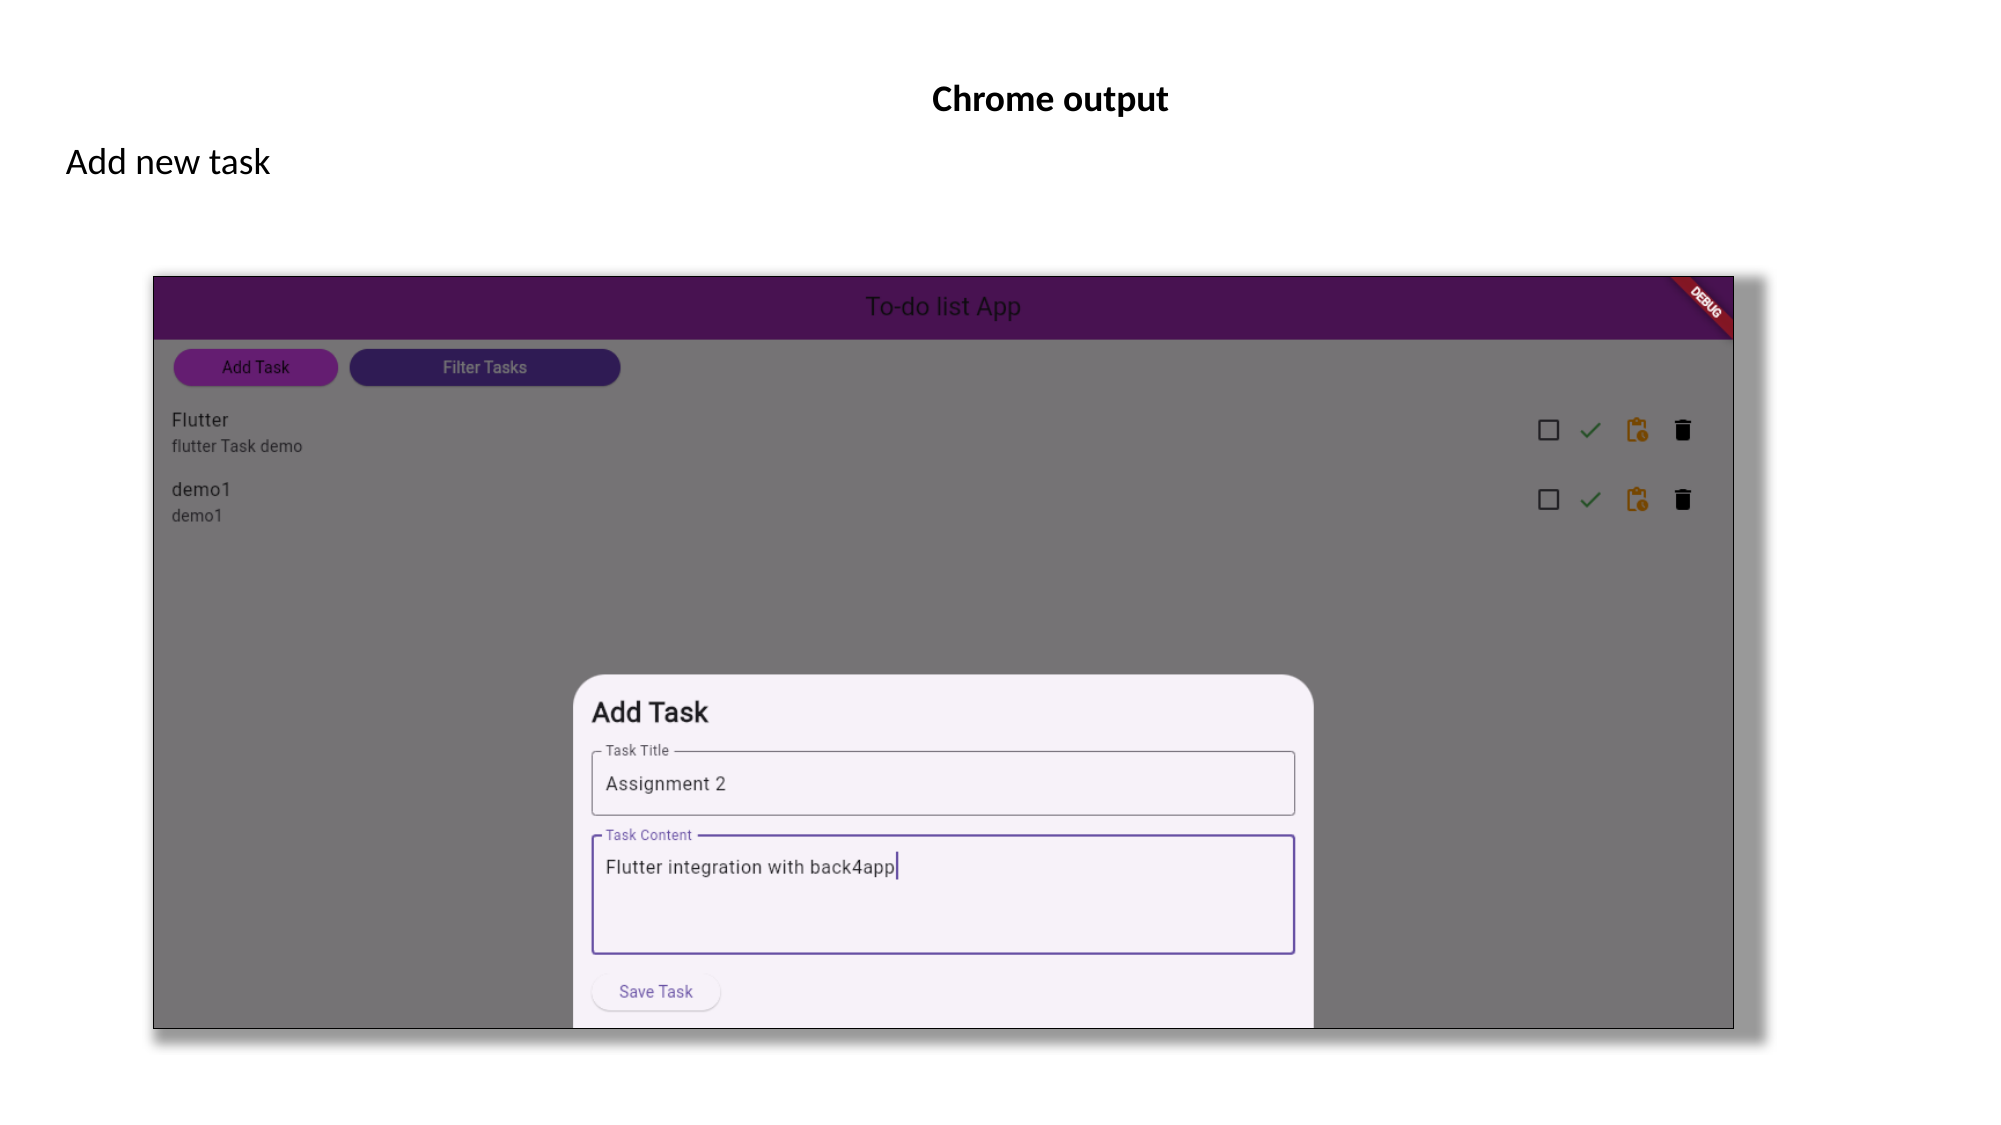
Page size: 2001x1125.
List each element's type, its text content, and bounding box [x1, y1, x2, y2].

text_box Chrome output [209, 66, 1893, 126]
text_box Add new task [51, 129, 1734, 189]
picture [153, 276, 1734, 1029]
